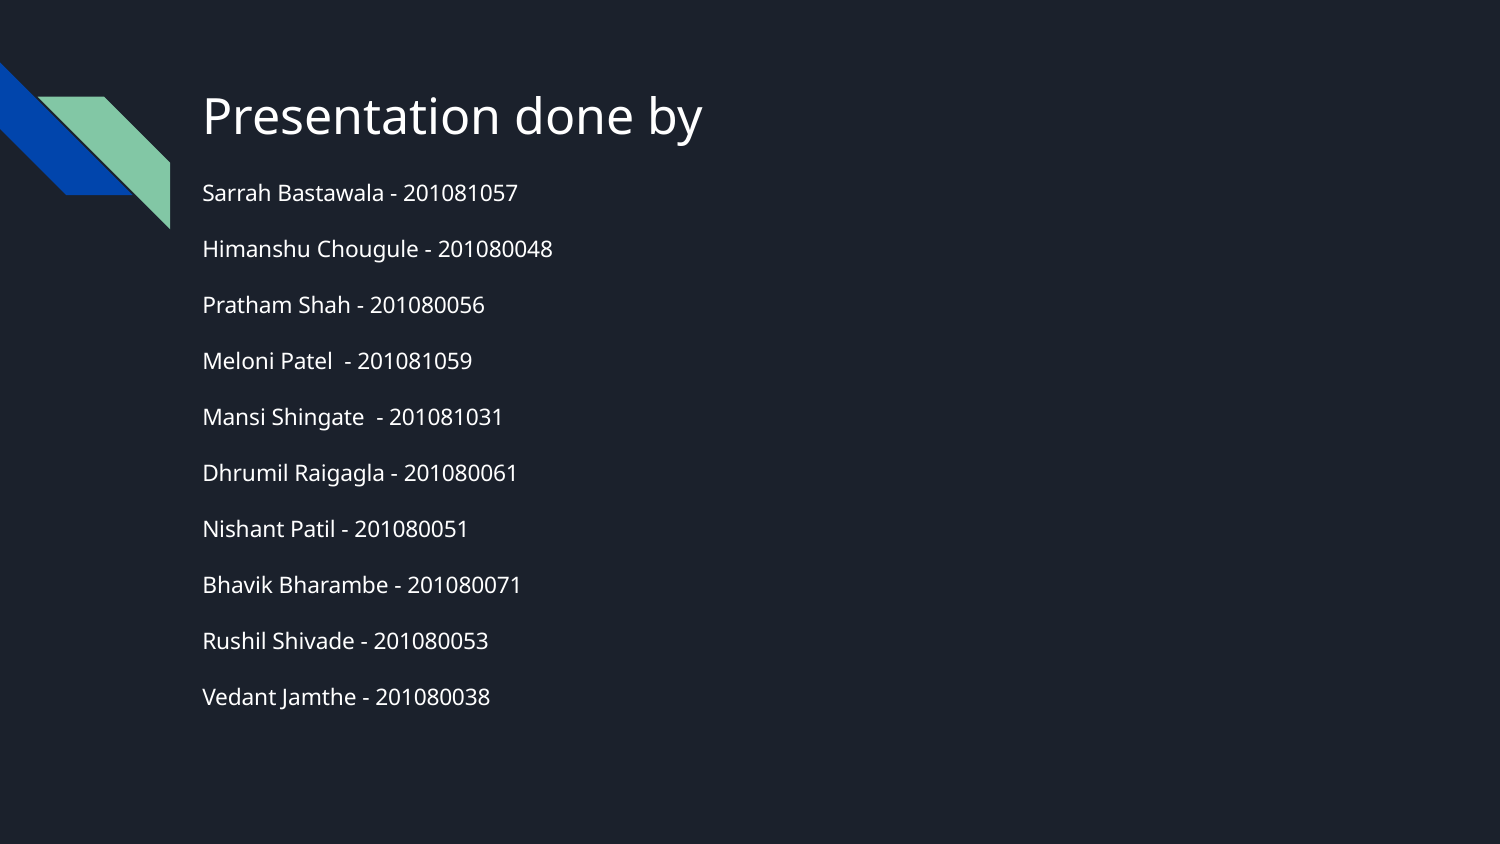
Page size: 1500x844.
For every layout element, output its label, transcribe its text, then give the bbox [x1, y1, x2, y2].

title Presentation done by [187, 65, 1343, 158]
list Sarrah Bastawala - 201081057 Himanshu Chougule - 201080048 Pratham Shah - 201080056 Meloni Patel - 201081059 Mansi Shingate - 201081031 Dhrumil Raigagla - 201080061 Nishant Patil - 201080051 Bhavik Bharambe - 201080071 Rushil Shivade - 201080053 Vedant Jamthe - 201080038 [187, 158, 1379, 732]
